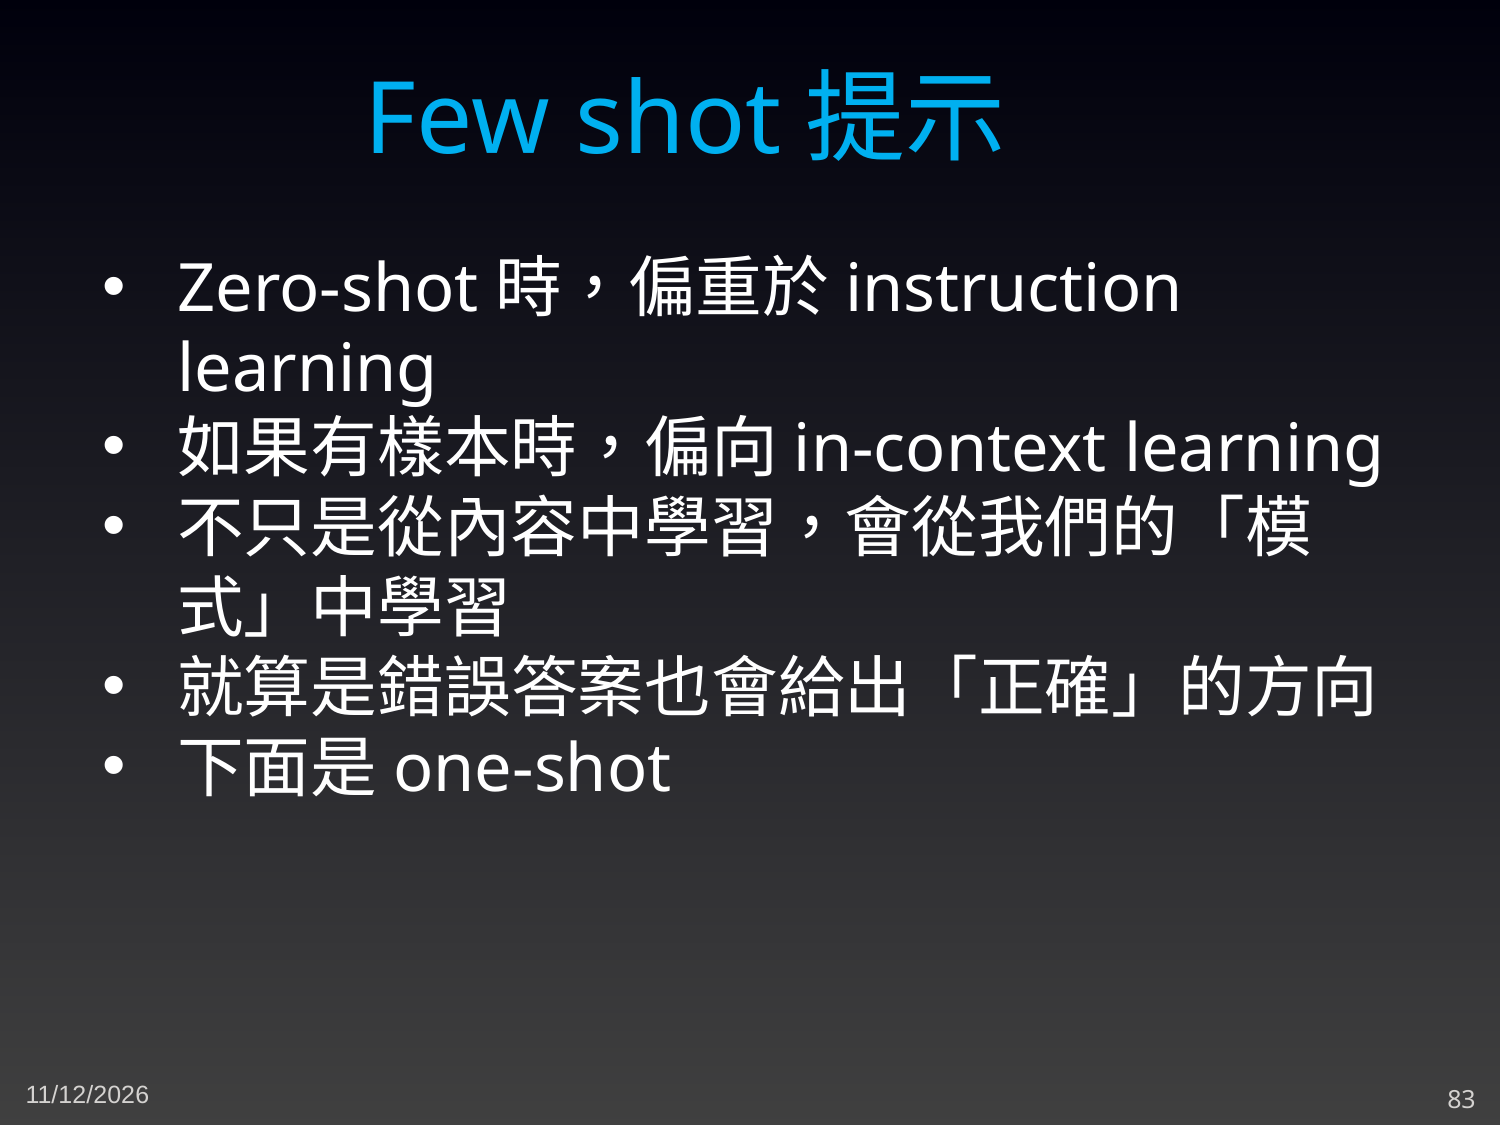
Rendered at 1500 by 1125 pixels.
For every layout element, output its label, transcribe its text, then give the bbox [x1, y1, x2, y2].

slide_number 83 [1340, 1075, 1491, 1117]
text_box Zero-shot時，偏重於instruction learning 如果有樣本時，偏向in-context learning 不只是從內容中學習，會從我們的「模式」中學習 就算是錯誤答案也會給出「正確」的方向 下面是one-shot [87, 237, 1438, 892]
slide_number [10, 1075, 411, 1117]
text_box Few shot提示 [349, 26, 1311, 189]
